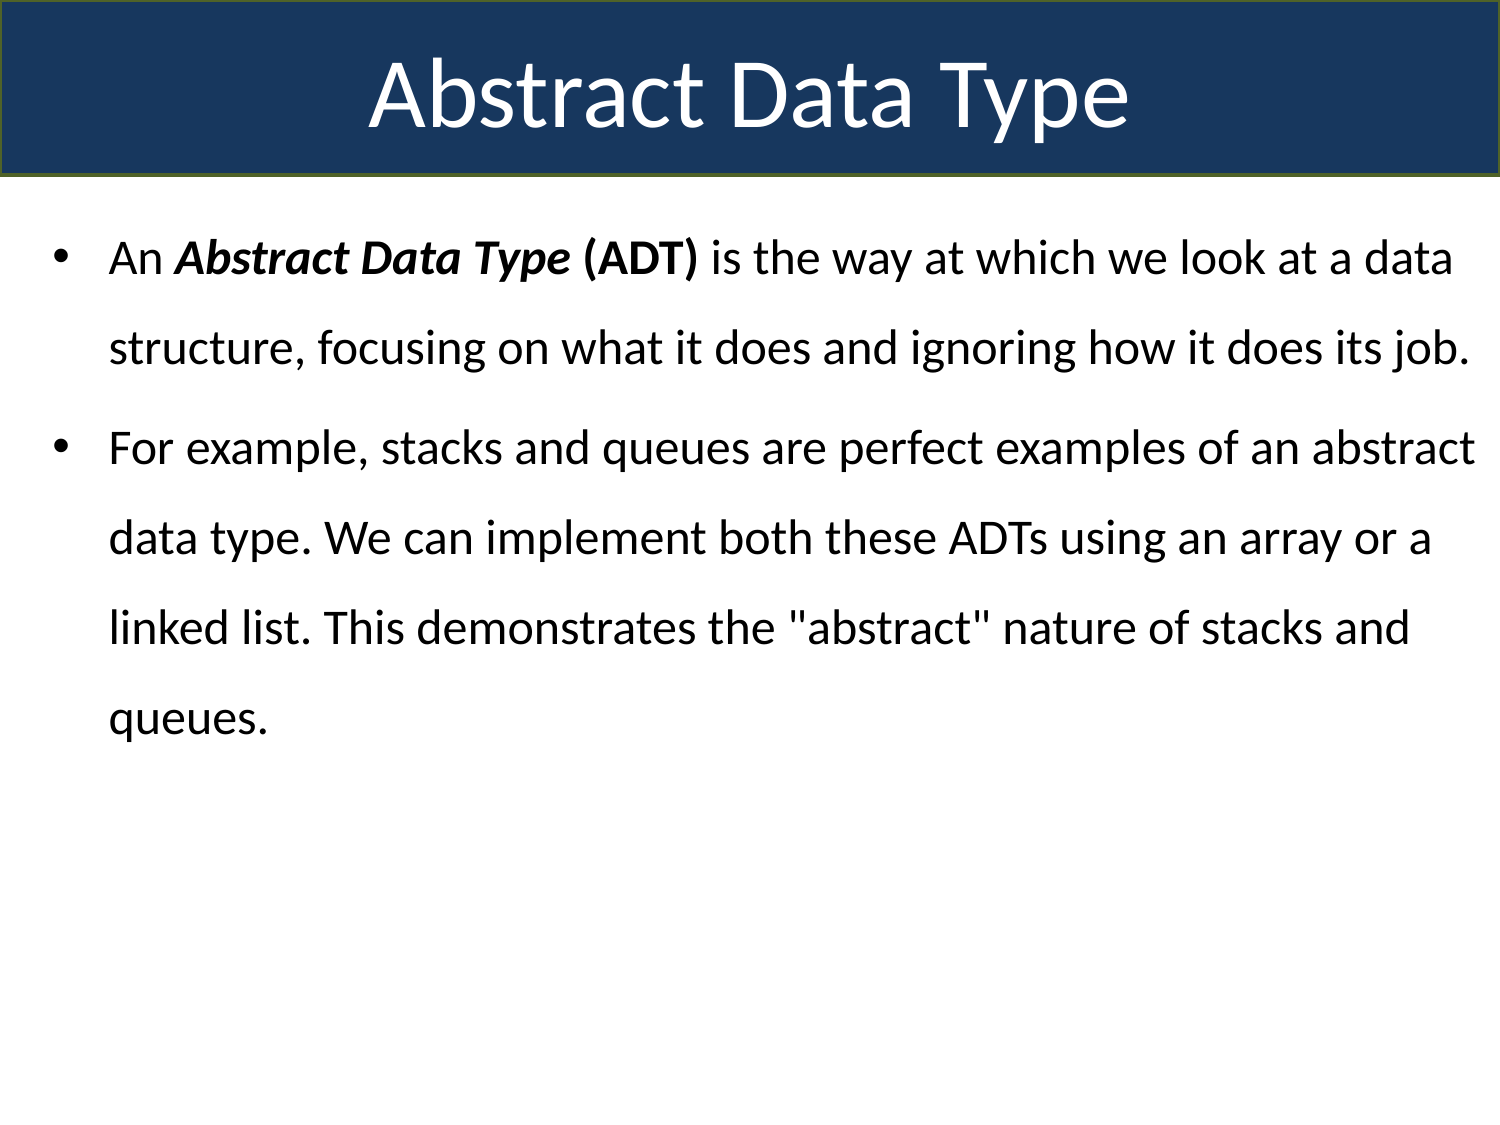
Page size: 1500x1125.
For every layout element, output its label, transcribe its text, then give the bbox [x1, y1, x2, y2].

text_box An Abstract Data Type (ADT) is the way at which we look at a data structure, focusing on what it does and ignoring how it does its job. For example, stacks and queues are perfect examples of an abstract data type. We can implement both these ADTs using an array or a linked list. This demonstrates the "abstract" nature of stacks and queues. [37, 187, 1500, 1000]
text_box Abstract Data Type [0, 0, 1500, 177]
